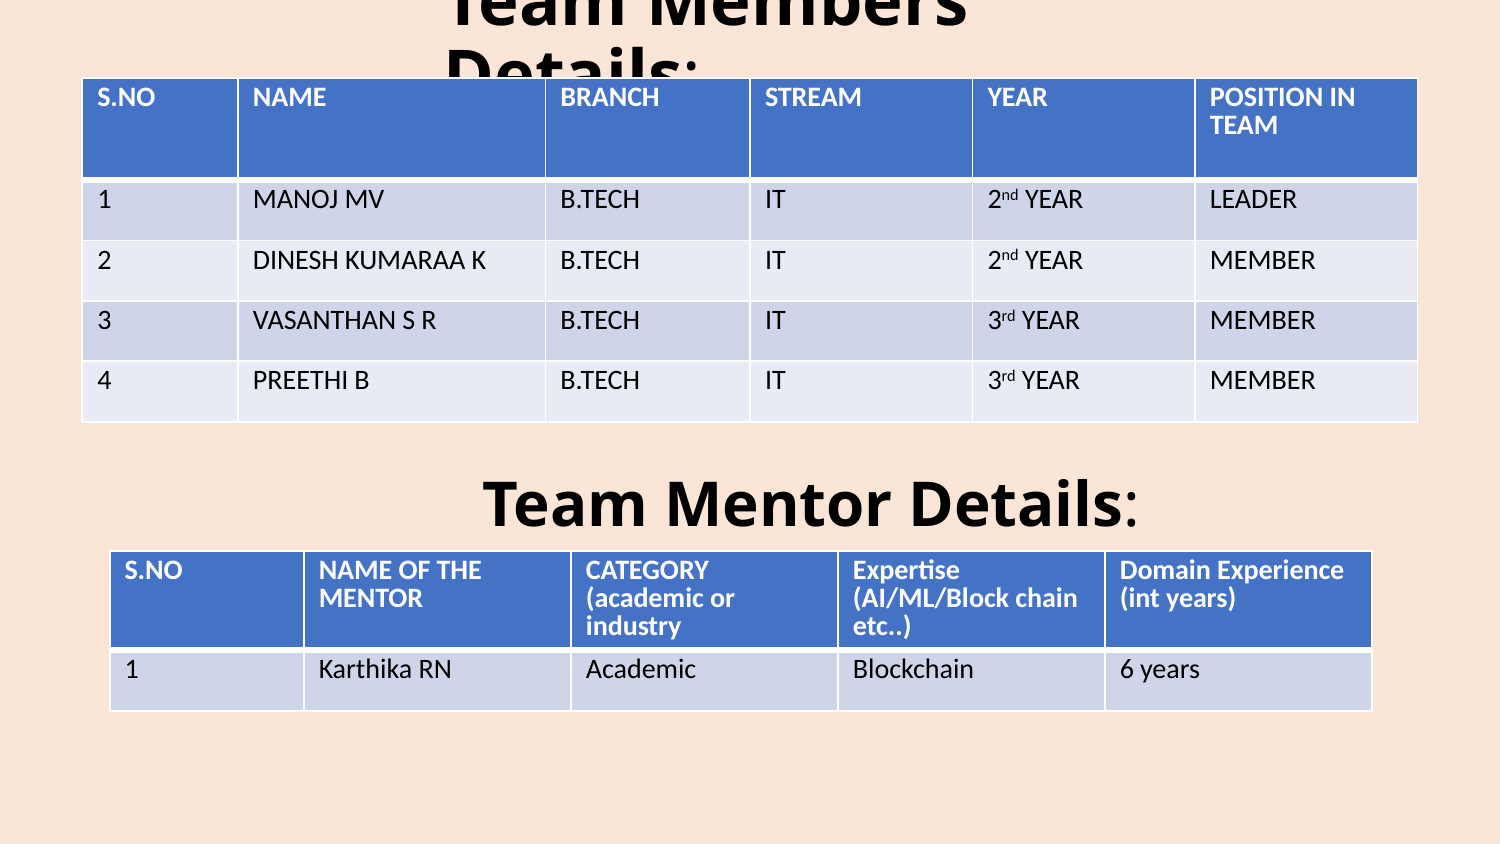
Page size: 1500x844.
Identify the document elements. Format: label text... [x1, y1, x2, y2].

table_header NAME OF THE MENTOR [305, 552, 570, 647]
table_cell 3rd YEAR [973, 302, 1194, 360]
table_cell B.TECH [546, 302, 749, 360]
table_cell 3rd YEAR [973, 362, 1194, 421]
table_header NAME [239, 79, 545, 177]
table_cell B.TECH [546, 241, 749, 300]
table_cell 6 years [1106, 653, 1371, 710]
table_cell IT [751, 302, 972, 360]
table_header BRANCH [546, 79, 749, 177]
table_header Domain Experience (int years) [1106, 552, 1371, 647]
table_cell 1 [111, 653, 303, 710]
table_header STREAM [751, 79, 972, 177]
table_cell B.TECH [546, 362, 749, 421]
table_cell Blockchain [839, 653, 1104, 710]
table_cell MEMBER [1196, 302, 1417, 360]
table_header YEAR [973, 79, 1194, 177]
table_cell 3 [83, 302, 237, 360]
table_cell 4 [83, 362, 237, 421]
table_header Expertise (AI/ML/Block chain etc..) [839, 552, 1104, 647]
table_cell IT [751, 183, 972, 240]
table_cell 2 [83, 241, 237, 300]
table_header S.NO [83, 79, 237, 177]
table_cell MEMBER [1196, 241, 1417, 300]
title Team Members Details: [428, 0, 1127, 77]
table_cell VASANTHAN S R [239, 302, 545, 360]
table_cell 2nd YEAR [973, 241, 1194, 300]
text_box Team Mentor Details: [467, 421, 1166, 550]
table_cell B.TECH [546, 183, 749, 240]
table_cell IT [751, 241, 972, 300]
table_header S.NO [111, 552, 303, 647]
table_cell LEADER [1196, 183, 1417, 240]
table_cell IT [751, 362, 972, 421]
table_header POSITION IN TEAM [1196, 79, 1417, 177]
table_cell DINESH KUMARAA K [239, 241, 545, 300]
table_cell 1 [83, 183, 237, 240]
table_cell MANOJ MV [239, 183, 545, 240]
table_cell PREETHI B [239, 362, 545, 421]
table_cell 2nd YEAR [973, 183, 1194, 240]
table_cell Karthika RN [305, 653, 570, 710]
table_cell MEMBER [1196, 362, 1417, 421]
table_header CATEGORY (academic or industry [572, 552, 837, 647]
table_cell Academic [572, 653, 837, 710]
